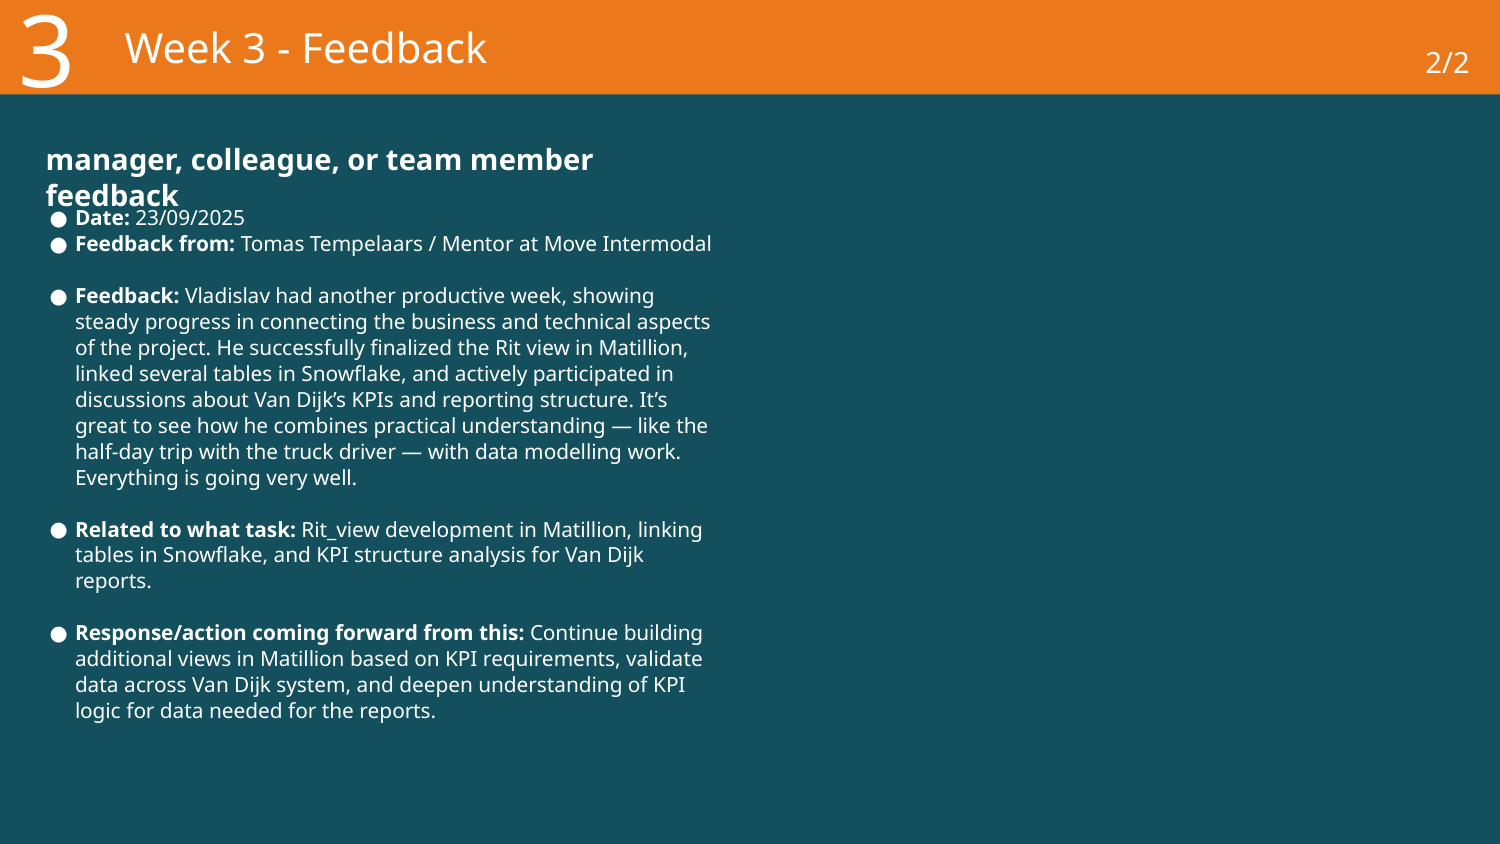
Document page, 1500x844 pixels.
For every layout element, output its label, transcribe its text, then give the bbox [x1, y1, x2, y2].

title Week 3 - Feedback [109, 0, 1010, 94]
title 2/2 [1159, 0, 1485, 95]
title 3 [0, 0, 95, 94]
subtitle manager, colleague, or team member feedback [30, 124, 735, 189]
list Date: 23/09/2025 Feedback from: Tomas Tempelaars / Mentor at Move Intermodal Feedback: Vladislav had another productive week, showing steady progress in connecting the business and technical aspects of the project. He successfully finalized the Rit view in Matillion, linked several tables in Snowflake, and actively participated in discussions about Van Dijk’s KPIs and reporting structure. It’s great to see how he combines practical understanding — like the half-day trip with the truck driver — with data modelling work. Everything is going very well. Related to what task: Rit_view development in Matillion, linking tables in Snowflake, and KPI structure analysis for Van Dijk reports. Response/action coming forward from this: Continue building additional views in Matillion based on KPI requirements, validate data across Van Dijk system, and deepen understanding of KPI logic for data needed for the reports. [30, 189, 735, 815]
